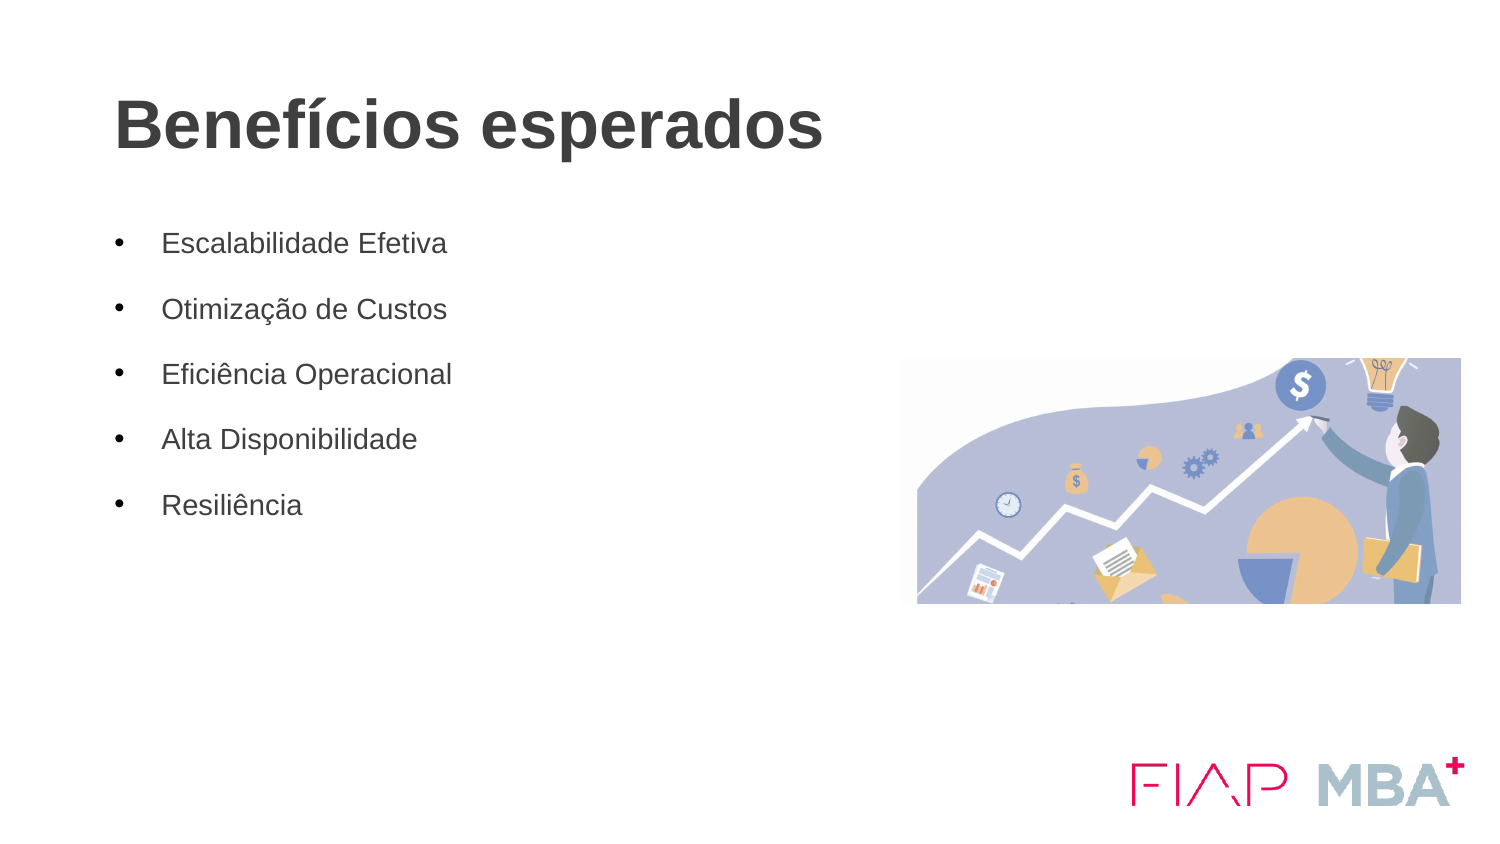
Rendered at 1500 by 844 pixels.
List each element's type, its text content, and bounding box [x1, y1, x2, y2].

title Benefícios esperados [103, 44, 1397, 208]
picture [901, 358, 1467, 605]
list Escalabilidade Efetiva Otimização de Custos Eficiência Operacional Alta Disponibilidade Resiliência [103, 213, 871, 685]
picture [1128, 754, 1467, 809]
